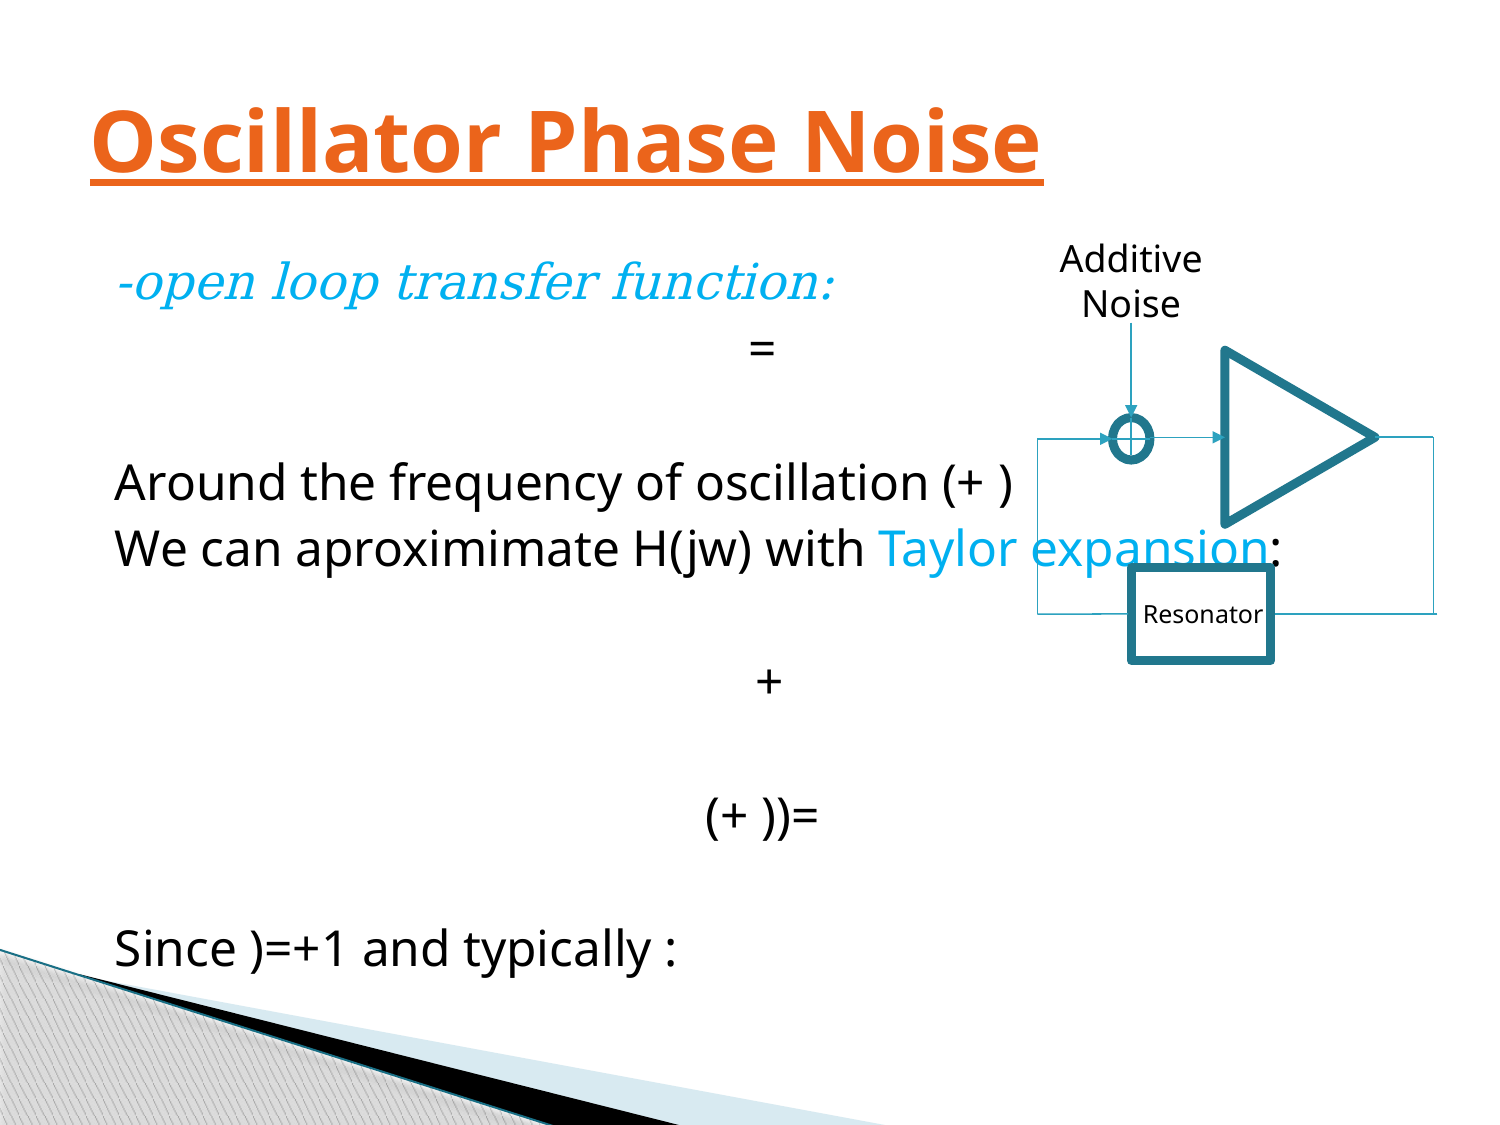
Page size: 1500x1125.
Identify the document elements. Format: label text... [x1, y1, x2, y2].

text_box [1108, 413, 1126, 438]
text_box [1136, 413, 1155, 438]
text_box [1127, 623, 1275, 665]
text_box [1110, 449, 1128, 465]
text_box Additive Noise [1044, 227, 1218, 333]
text_box [1220, 345, 1380, 529]
text_box Resonator [1128, 591, 1304, 637]
title Oscillator Phase Noise [75, 45, 1425, 233]
text_box [1134, 448, 1153, 465]
text_box [1127, 563, 1275, 613]
